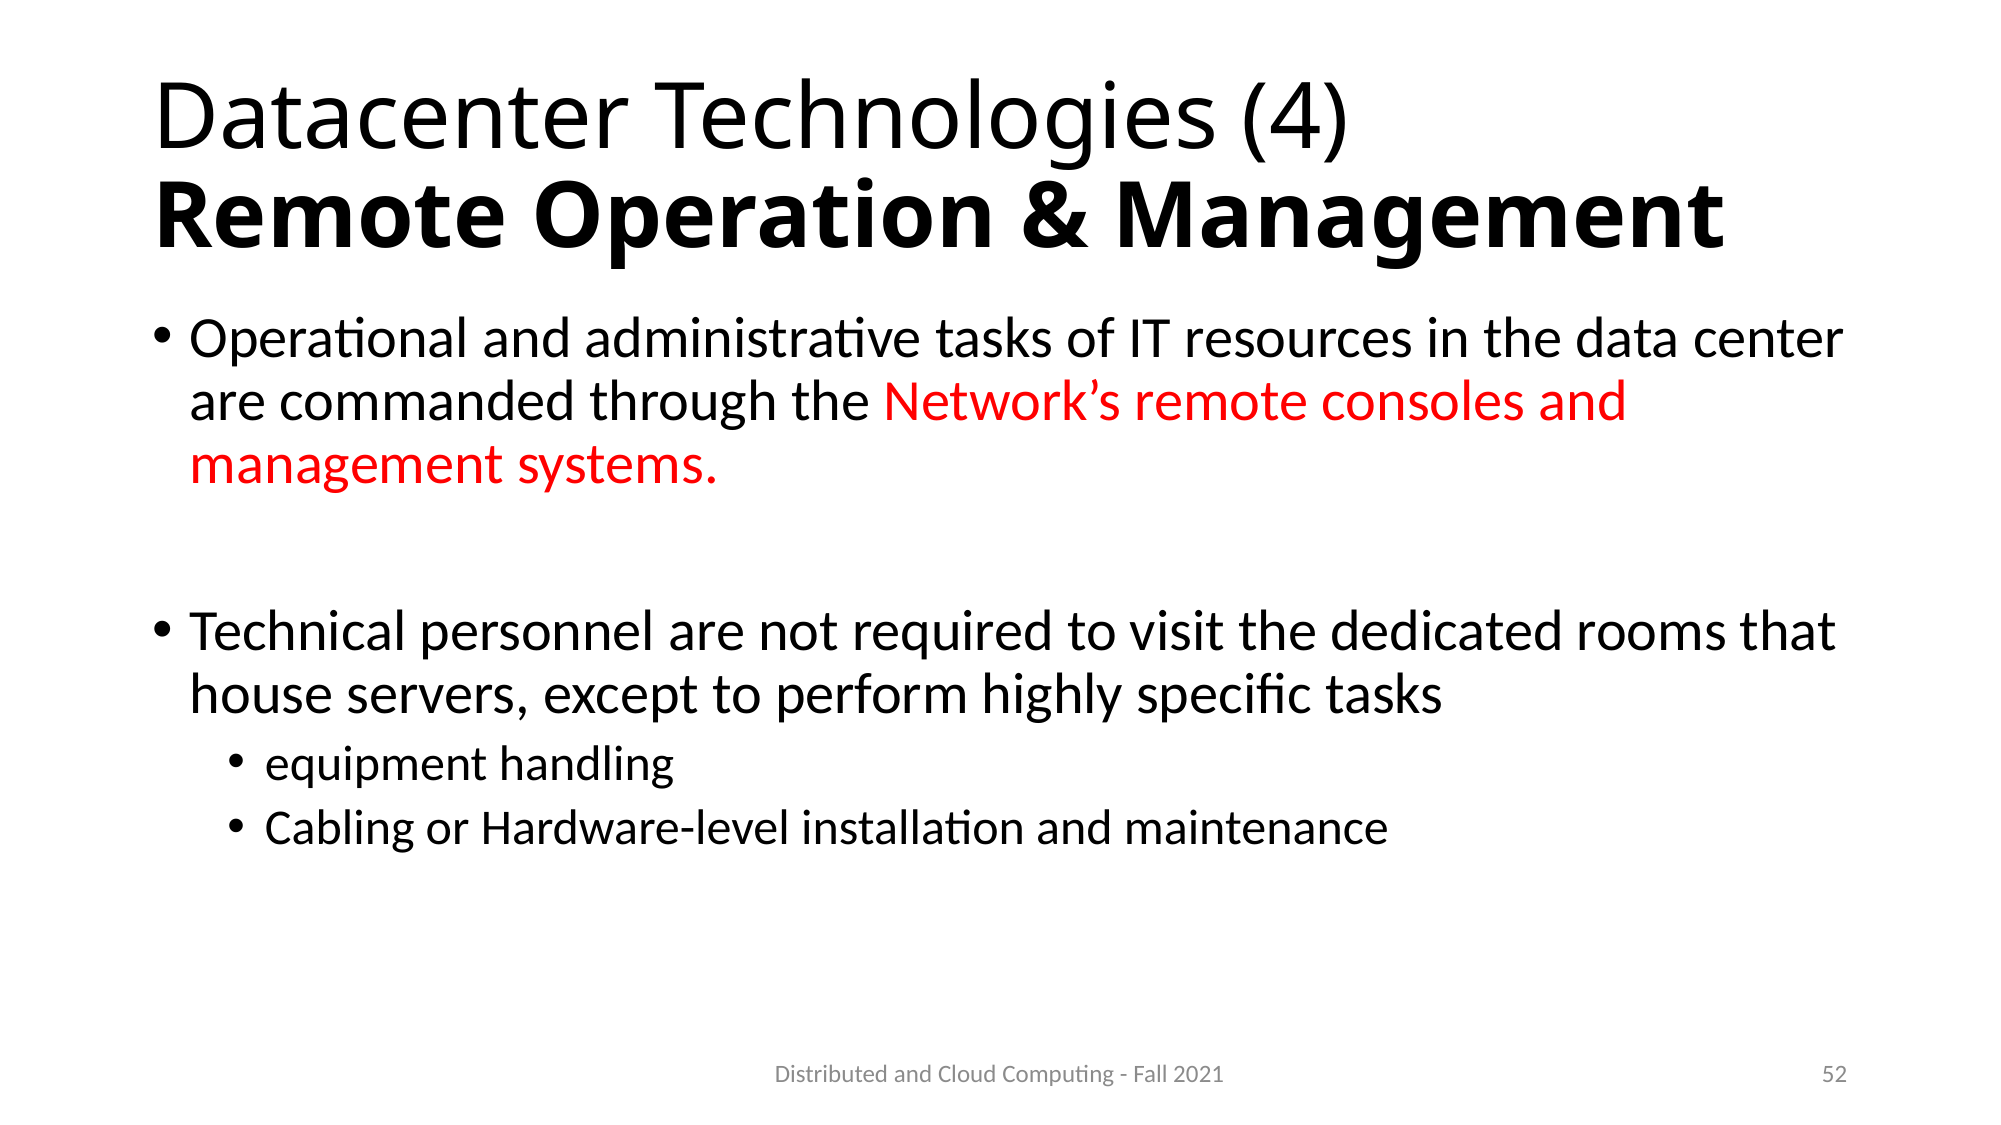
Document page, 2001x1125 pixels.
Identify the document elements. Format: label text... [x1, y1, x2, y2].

title Datacenter Technologies (4) Remote Operation & Management [137, 59, 1863, 278]
list Operational and administrative tasks of IT resources in the data center are commanded through the Network’s remote consoles and management systems. Technical personnel are not required to visit the dedicated rooms that house servers, except to perform highly specific tasks equipment handling Cabling or Hardware-level installation and maintenance [137, 299, 1863, 1014]
slide_number 52 [1412, 1042, 1863, 1103]
footer Distributed and Cloud Computing - Fall 2021 [662, 1042, 1338, 1103]
